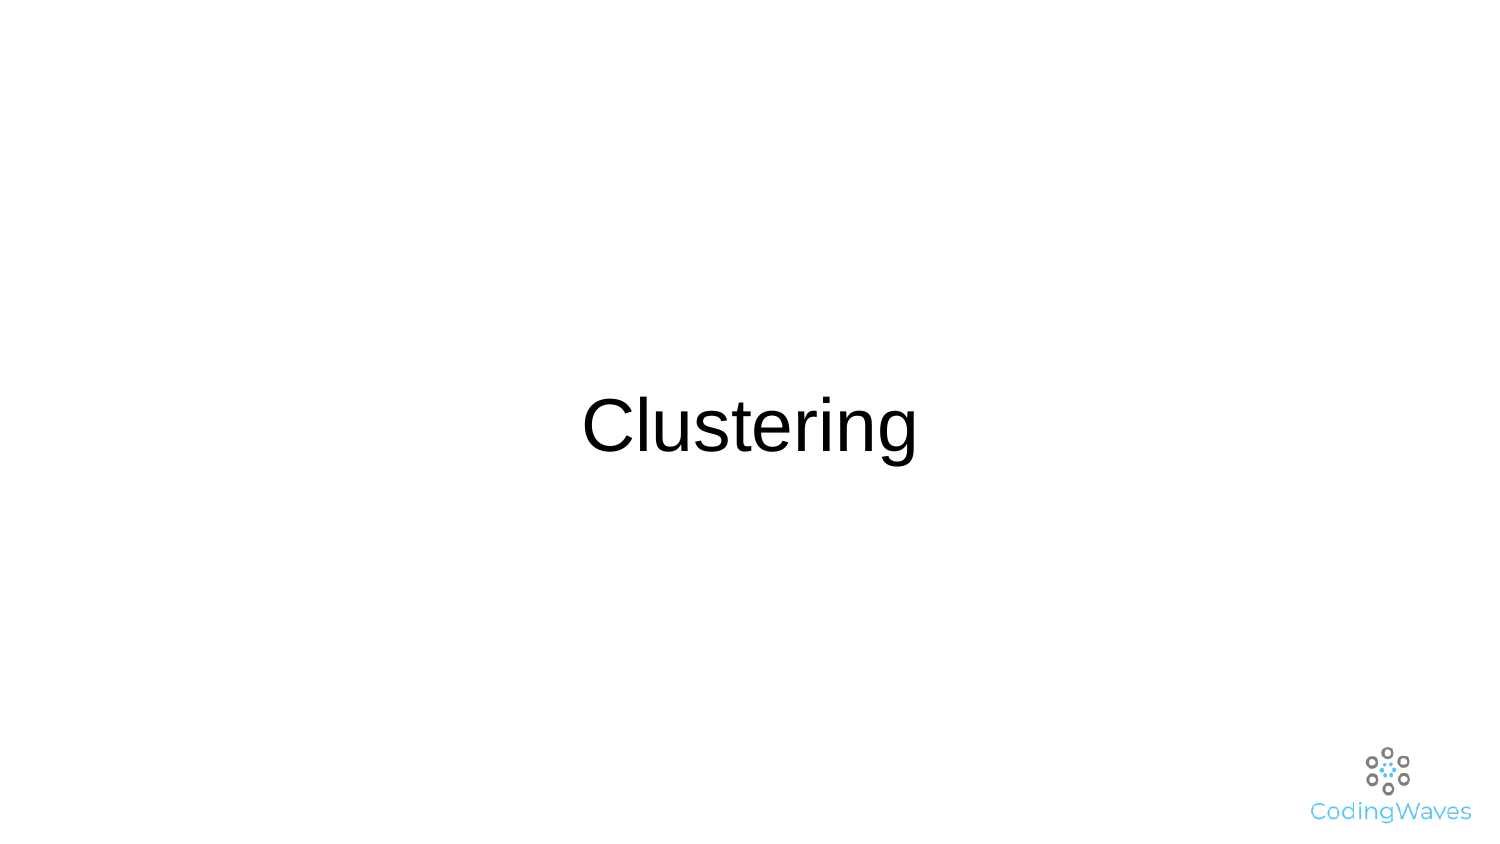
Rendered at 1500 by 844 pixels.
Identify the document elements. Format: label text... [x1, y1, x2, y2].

picture [1306, 740, 1480, 830]
title Clustering [51, 352, 1449, 491]
